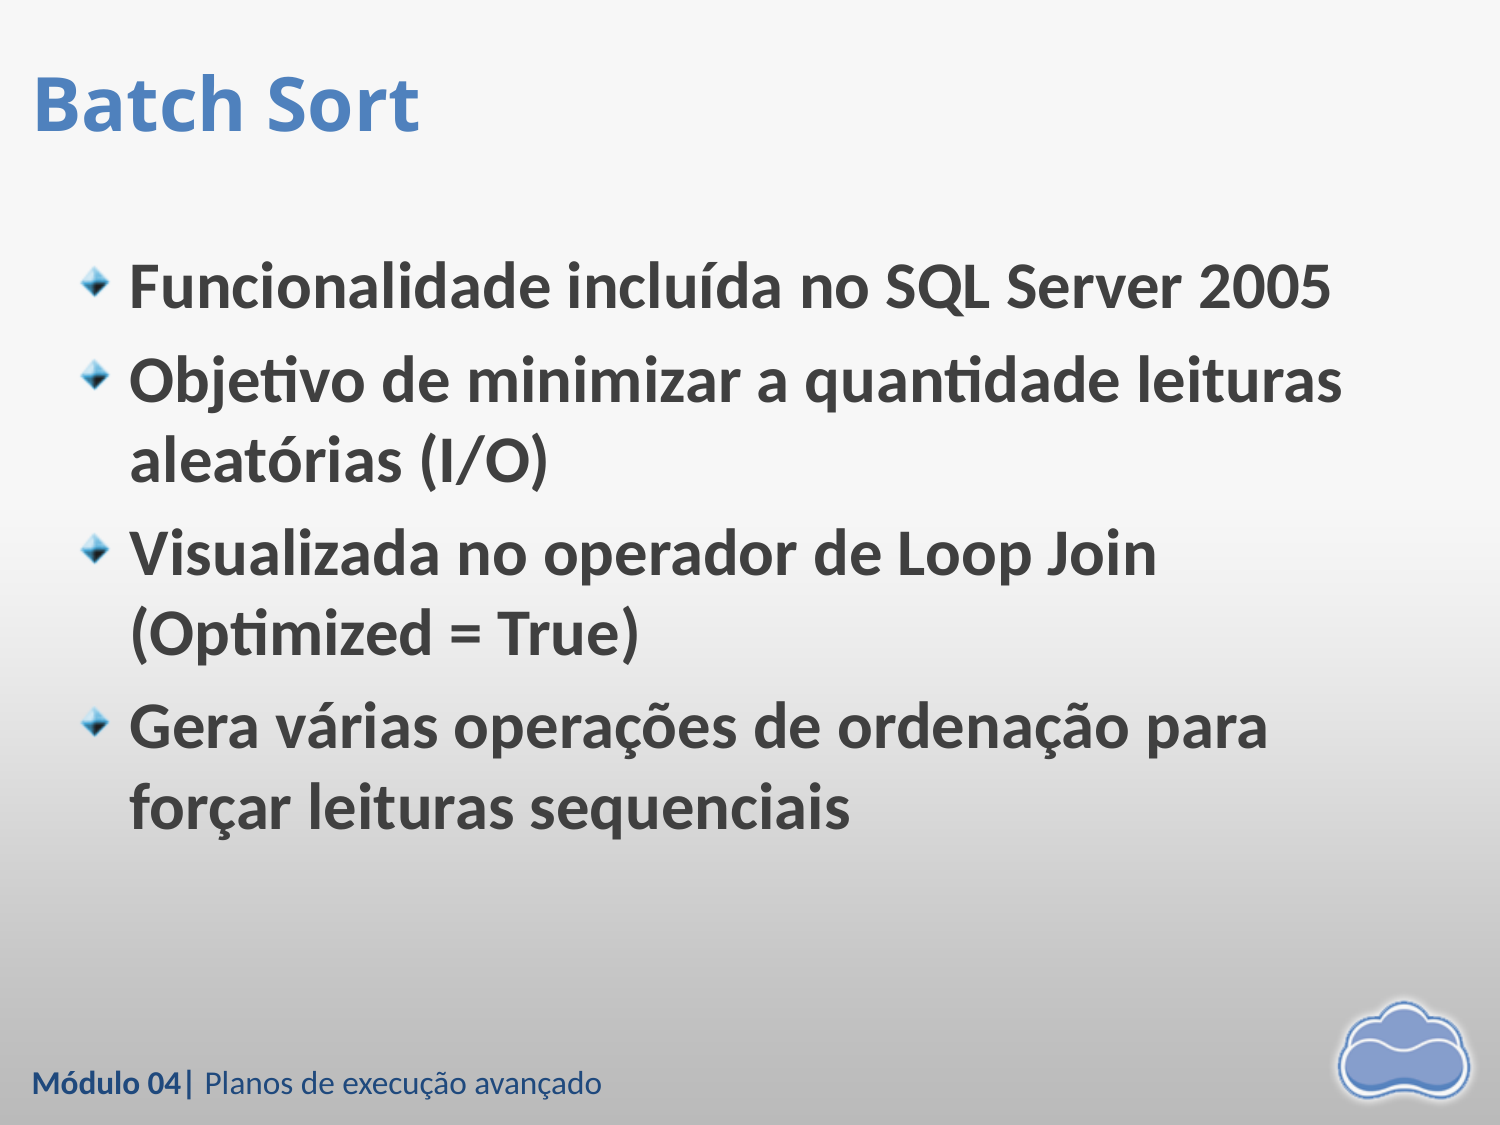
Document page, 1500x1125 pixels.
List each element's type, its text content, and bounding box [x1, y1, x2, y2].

picture [0, 0, 1500, 1125]
title Batch Sort [16, 42, 1493, 160]
list Funcionalidade incluída no SQL Server 2005 Objetivo de minimizar a quantidade leituras aleatórias (I/O) Visualizada no operador de Loop Join (Optimized = True) Gera várias operações de ordenação para forçar leituras sequenciais [58, 234, 1430, 961]
